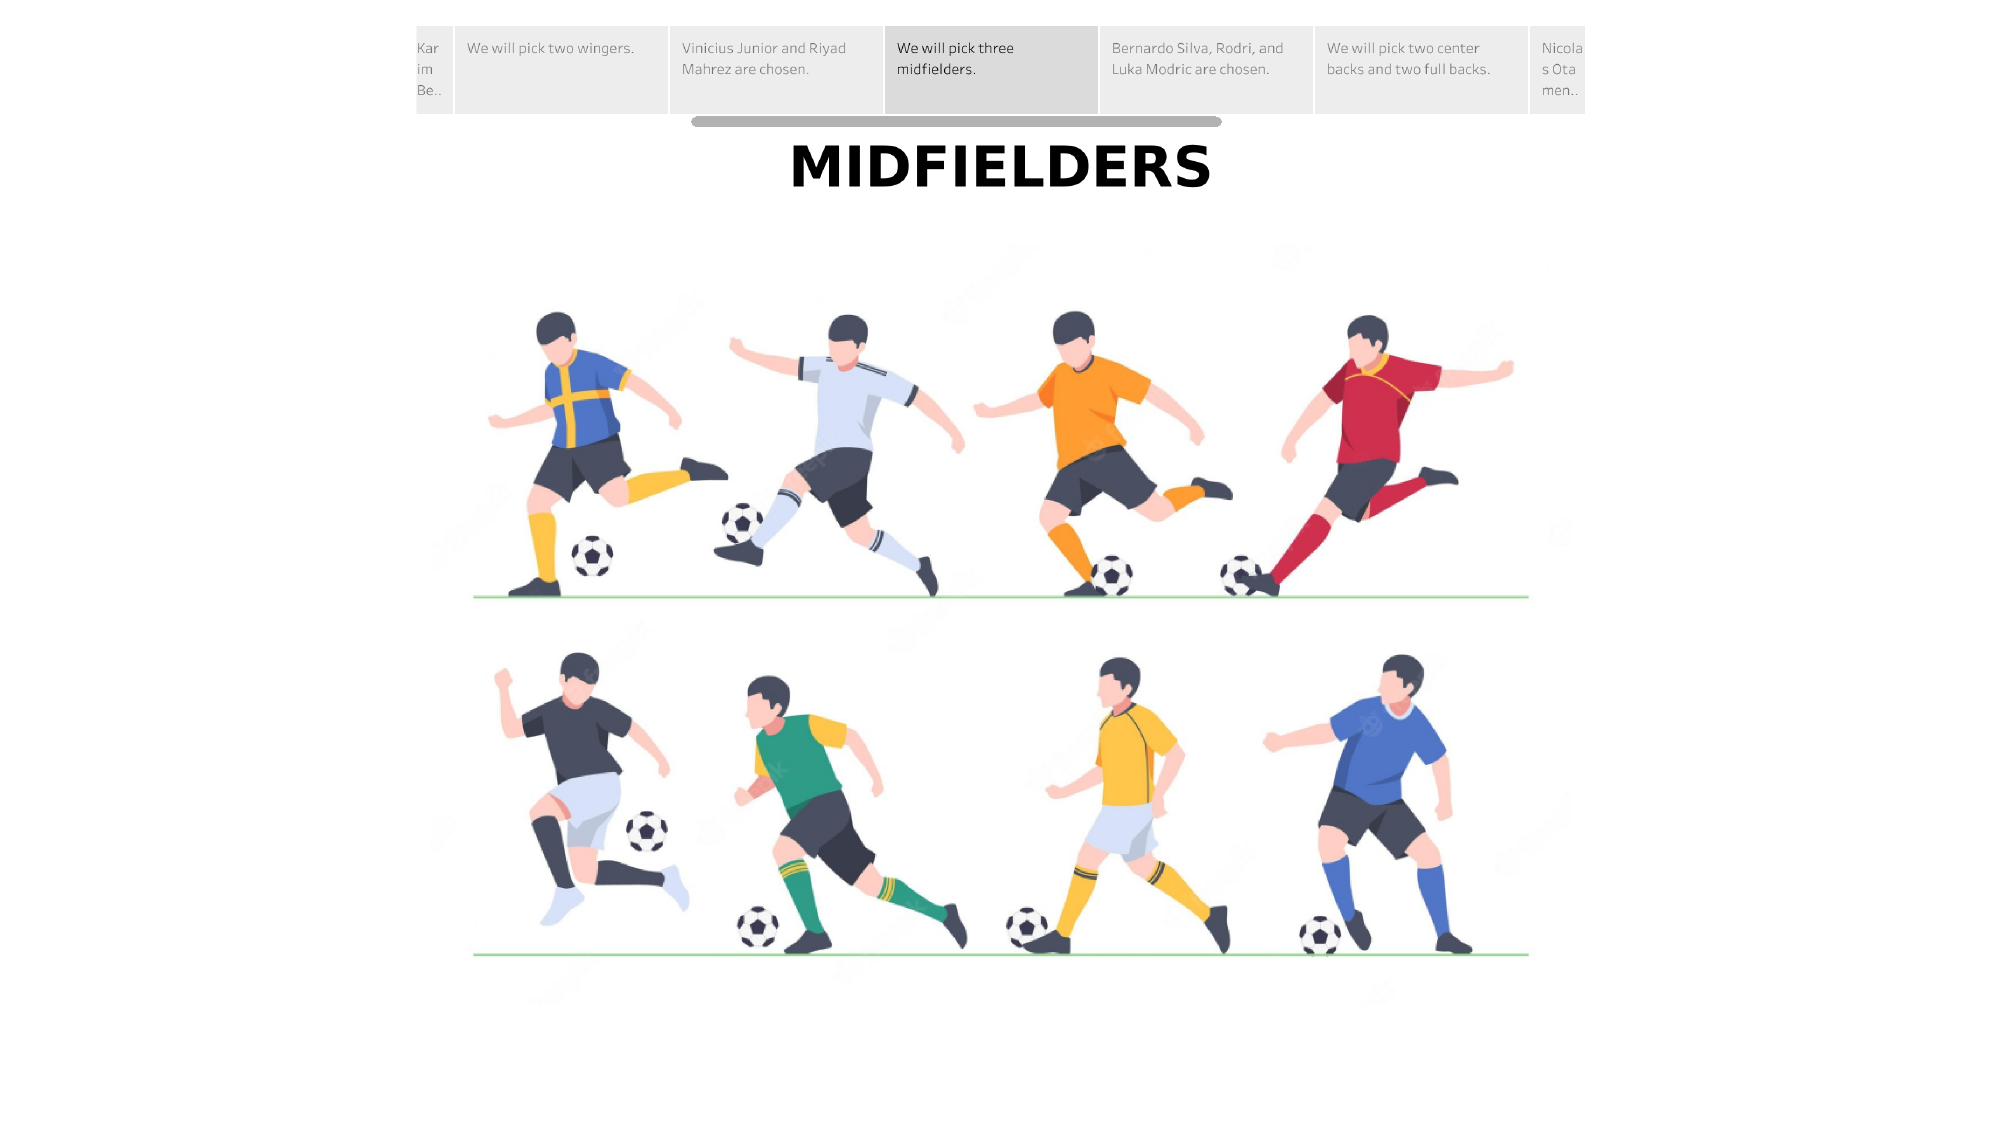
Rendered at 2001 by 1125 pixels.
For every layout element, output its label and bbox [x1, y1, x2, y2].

picture [407, 0, 1593, 1125]
